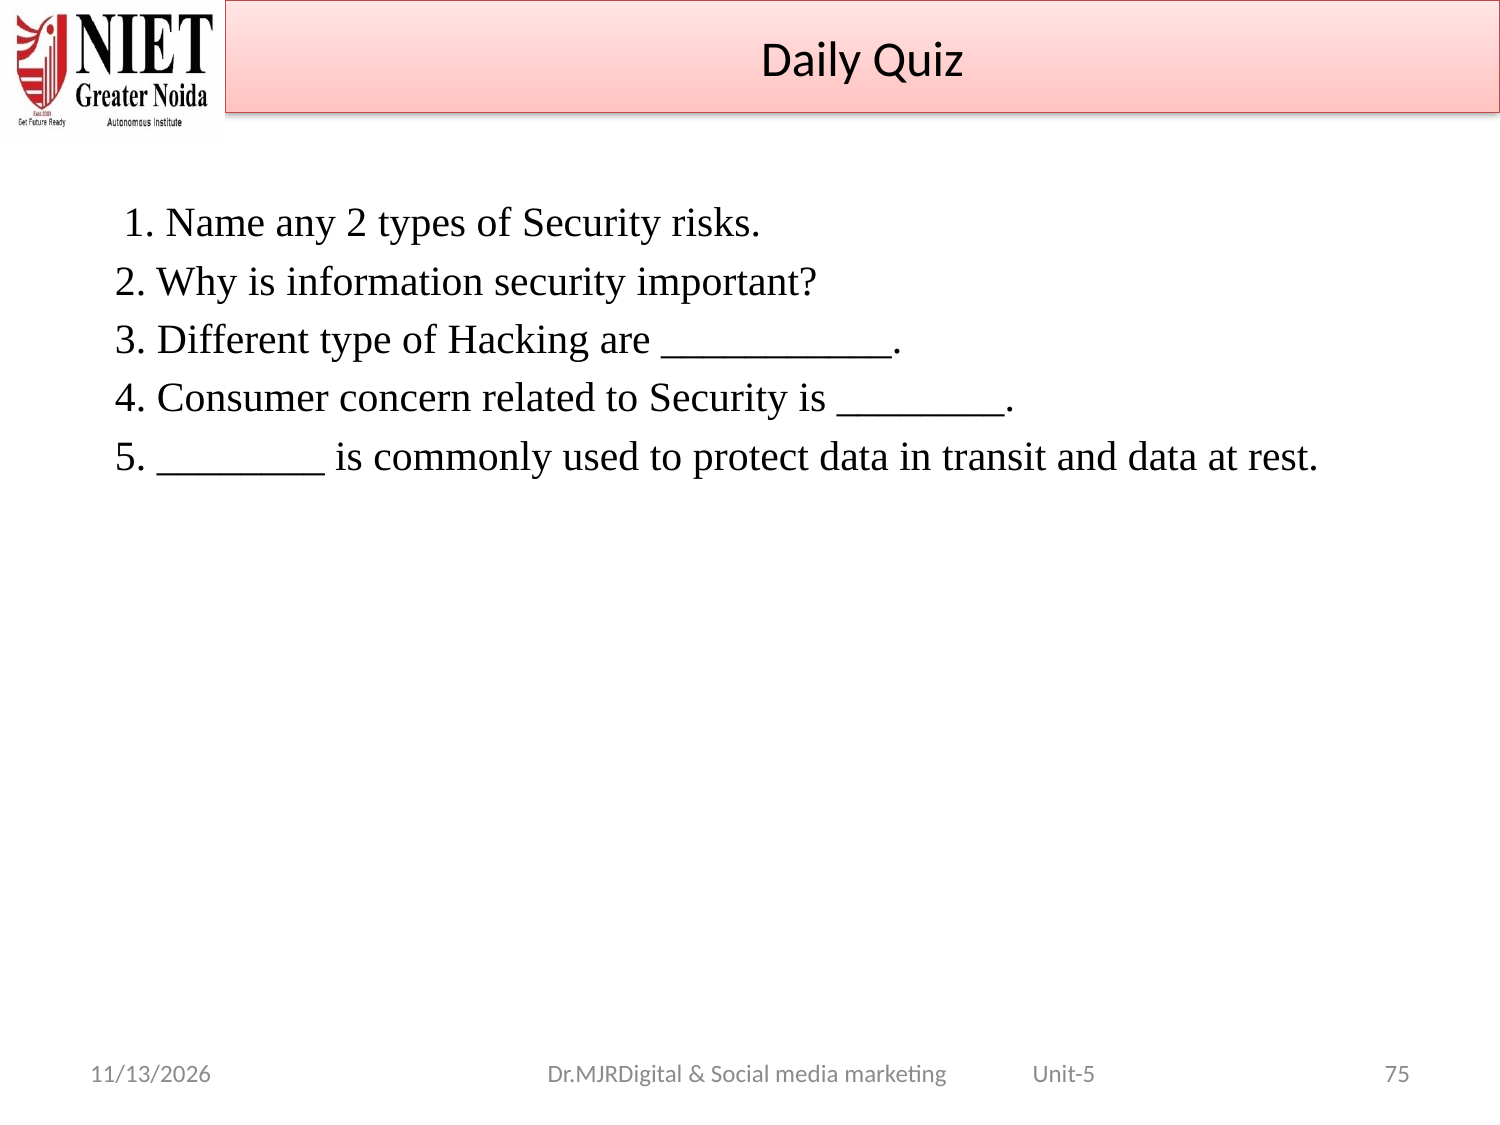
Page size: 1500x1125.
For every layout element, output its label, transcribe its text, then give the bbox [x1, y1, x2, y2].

slide_number 75 [1074, 1042, 1425, 1103]
list 1. Name any 2 types of Security risks. 2. Why is information security important? 3. Different type of Hacking are ___________. 4. Consumer concern related to Security is ________. 5. ________ is commonly used to protect data in transit and data at rest. [99, 187, 1463, 1025]
picture [3, 0, 226, 142]
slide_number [75, 1042, 412, 1103]
text_box Daily Quiz [227, 0, 1500, 113]
footer Dr.MJRDigital & Social media marketing Unit-5 [412, 1042, 1074, 1103]
